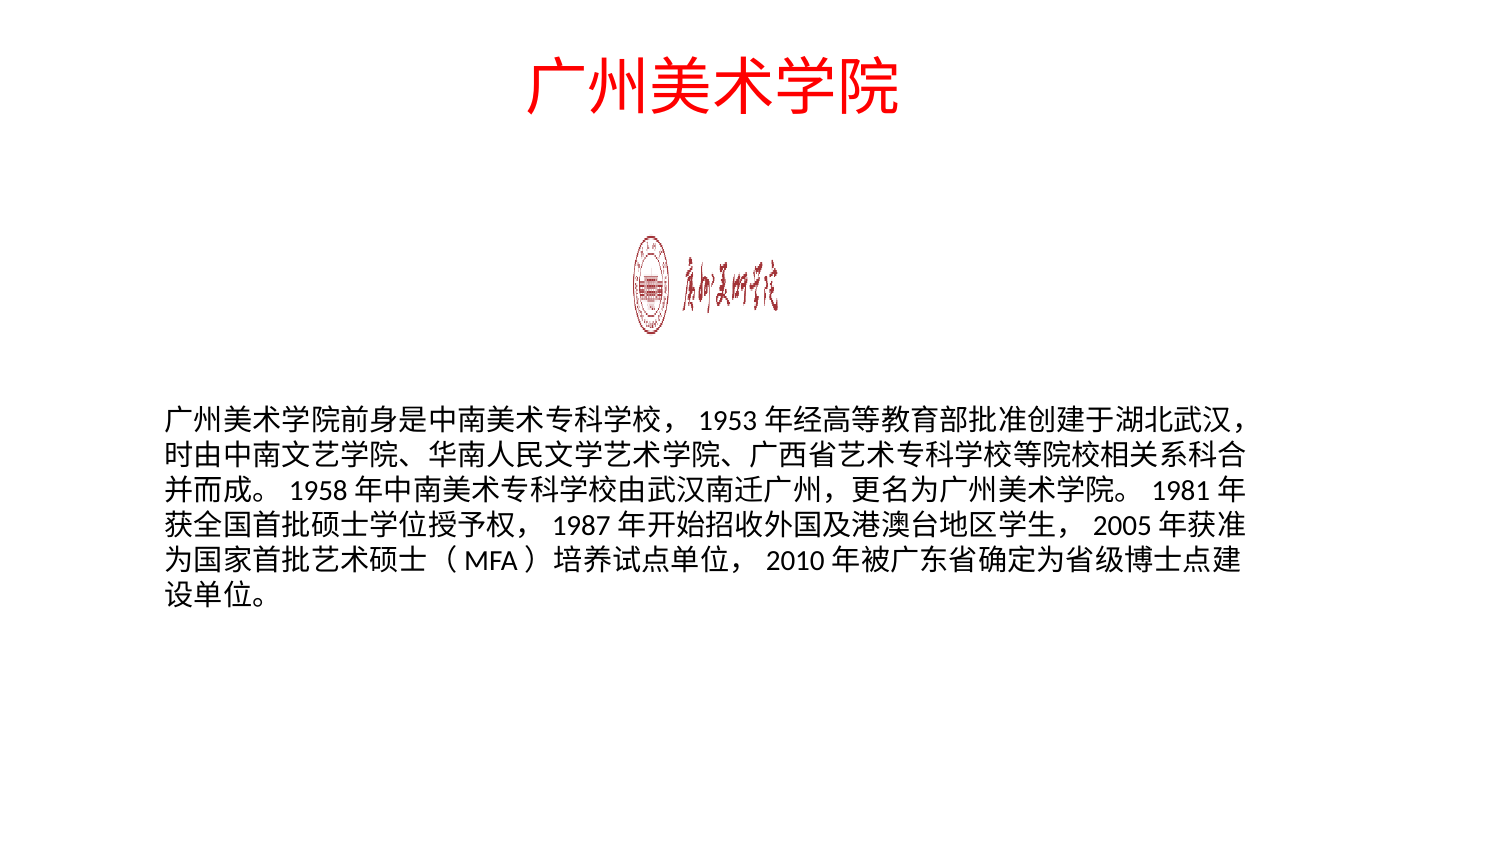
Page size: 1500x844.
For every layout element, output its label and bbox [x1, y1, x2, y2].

picture [629, 210, 780, 361]
